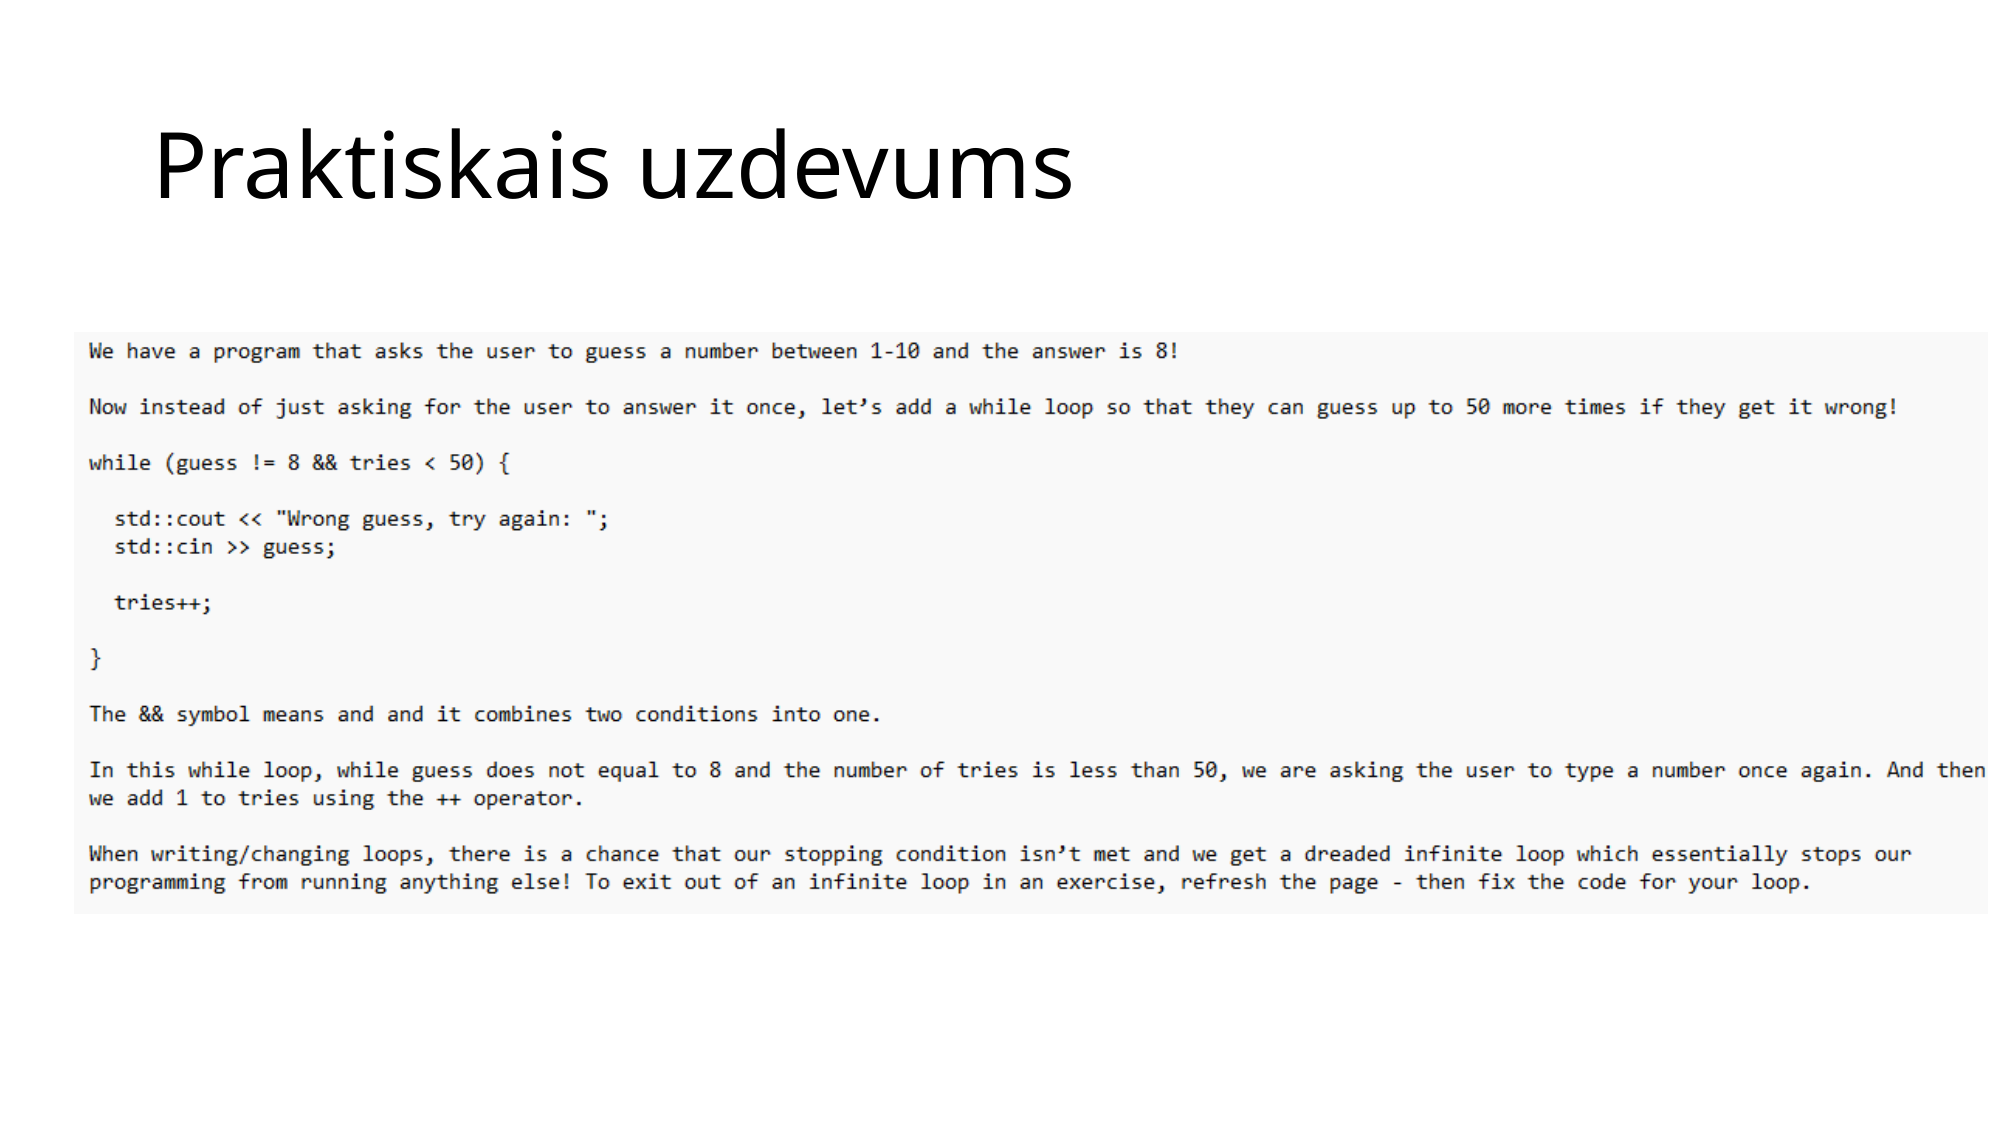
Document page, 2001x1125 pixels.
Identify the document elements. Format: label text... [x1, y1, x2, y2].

title Praktiskais uzdevums [137, 59, 1863, 278]
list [74, 332, 1988, 914]
